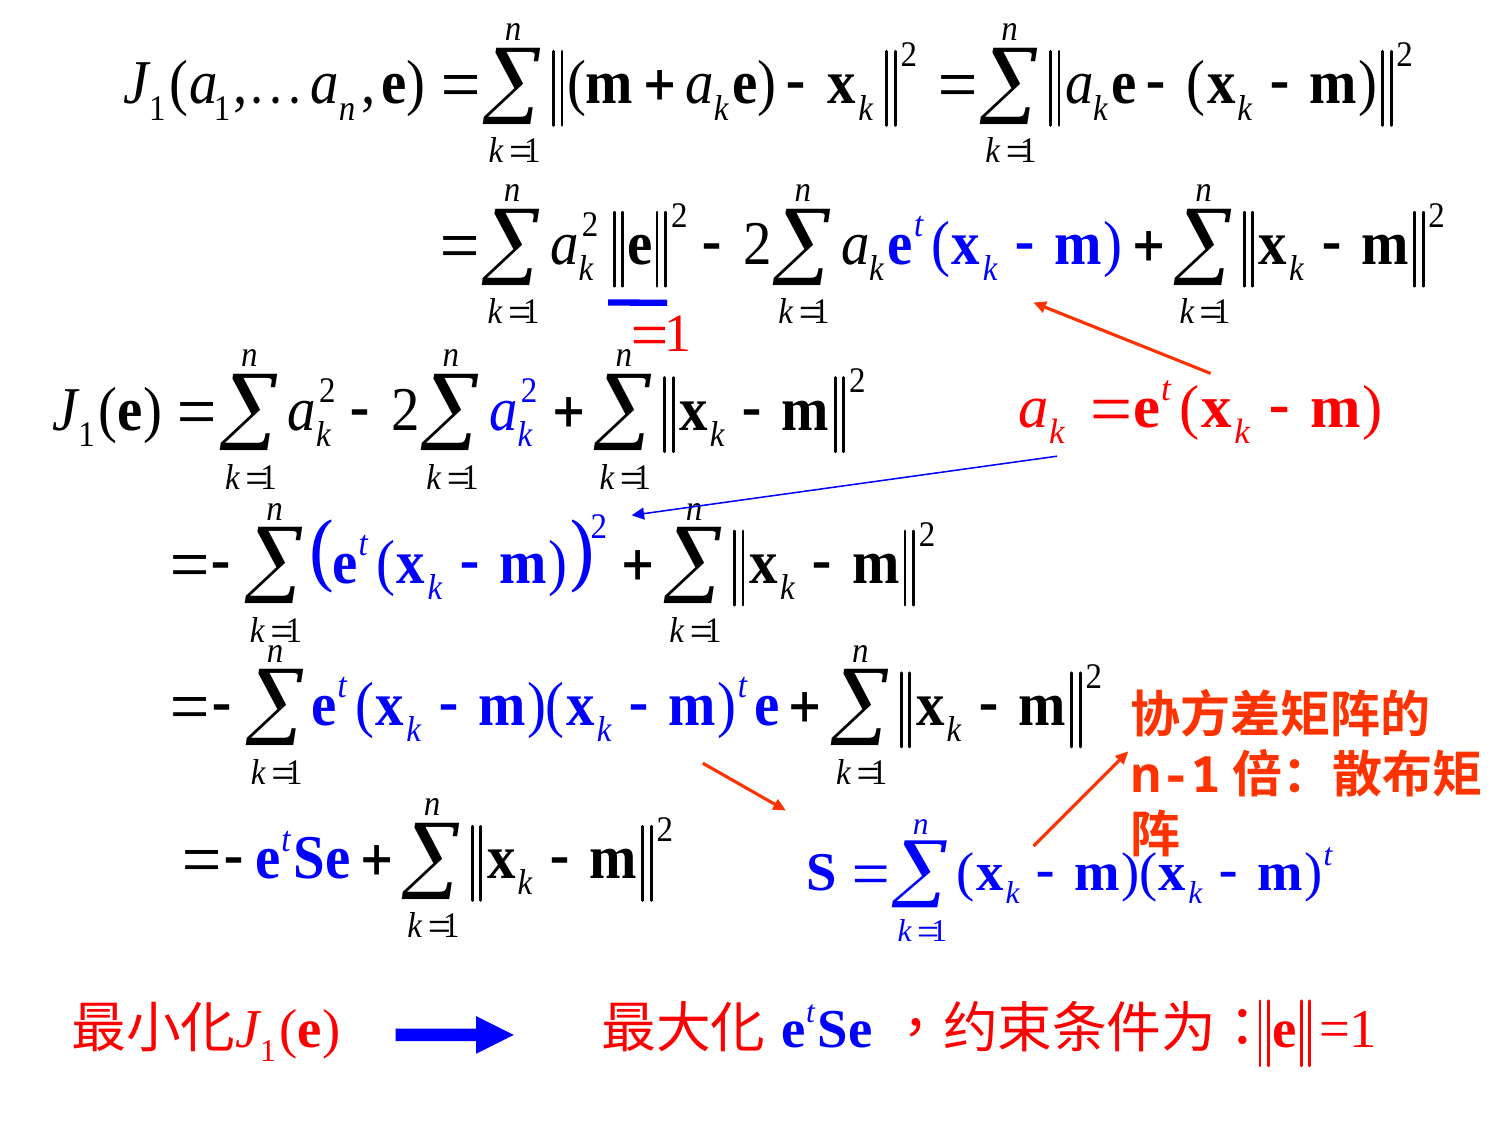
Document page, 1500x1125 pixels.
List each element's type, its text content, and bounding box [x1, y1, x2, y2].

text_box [428, 160, 1459, 338]
text_box 协方差矩阵的n-1倍：散布矩阵 [1125, 674, 1500, 930]
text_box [159, 621, 1118, 799]
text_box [170, 774, 689, 952]
text_box [771, 807, 786, 811]
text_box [799, 798, 1351, 954]
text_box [1009, 361, 1394, 459]
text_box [619, 302, 697, 323]
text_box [158, 479, 951, 621]
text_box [111, 0, 1427, 177]
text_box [40, 325, 882, 504]
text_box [64, 987, 1403, 1080]
text_box [1125, 751, 1129, 761]
